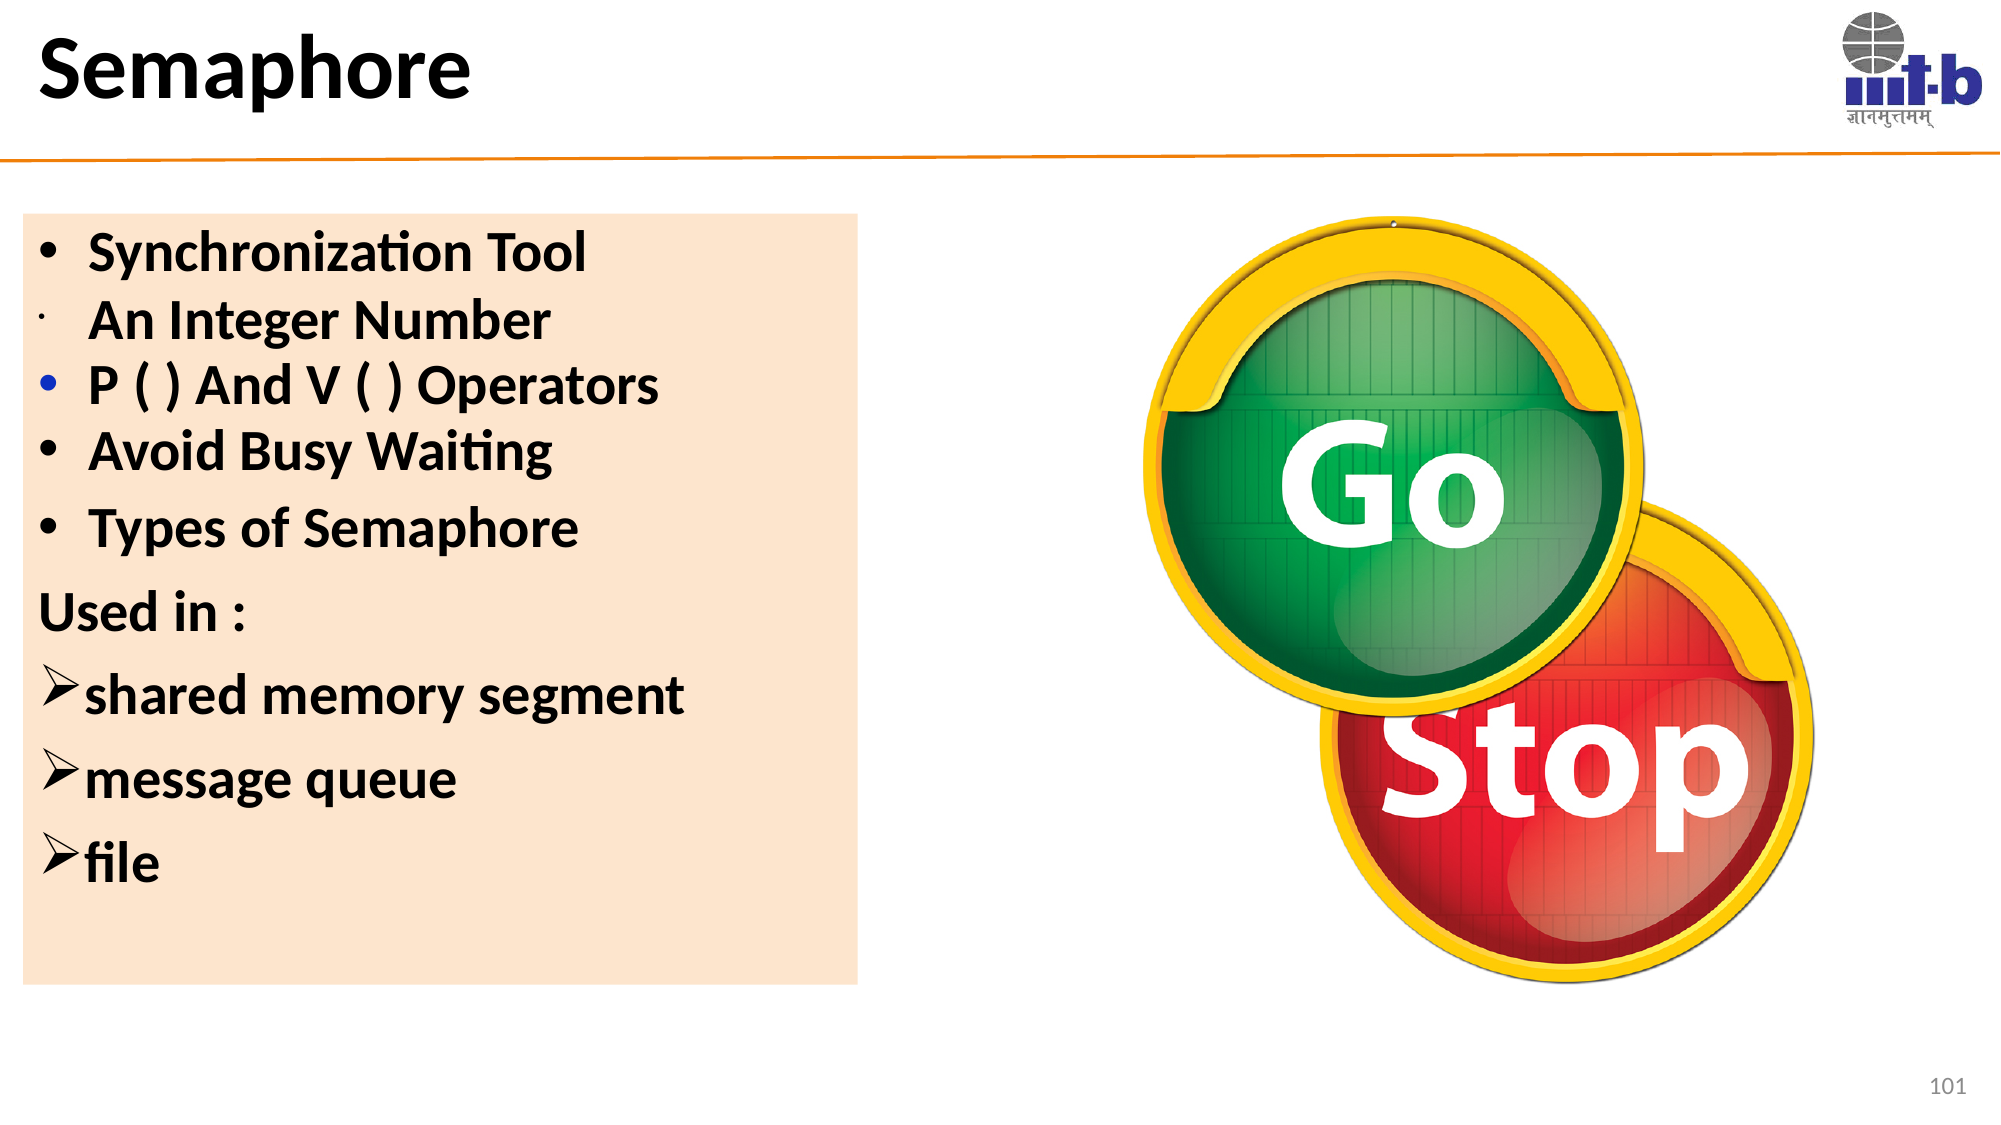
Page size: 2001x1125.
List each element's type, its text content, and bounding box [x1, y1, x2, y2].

picture [1140, 213, 1816, 985]
picture [1957, 8, 1983, 130]
title Semaphore [23, 7, 1957, 132]
slide_number 101 [1532, 1054, 1983, 1115]
text_box Synchronization Tool An Integer Number P ( ) And V ( ) Operators Avoid Busy Waiting Types of Semaphore Used in : shared memory segment message queue file [23, 213, 858, 985]
